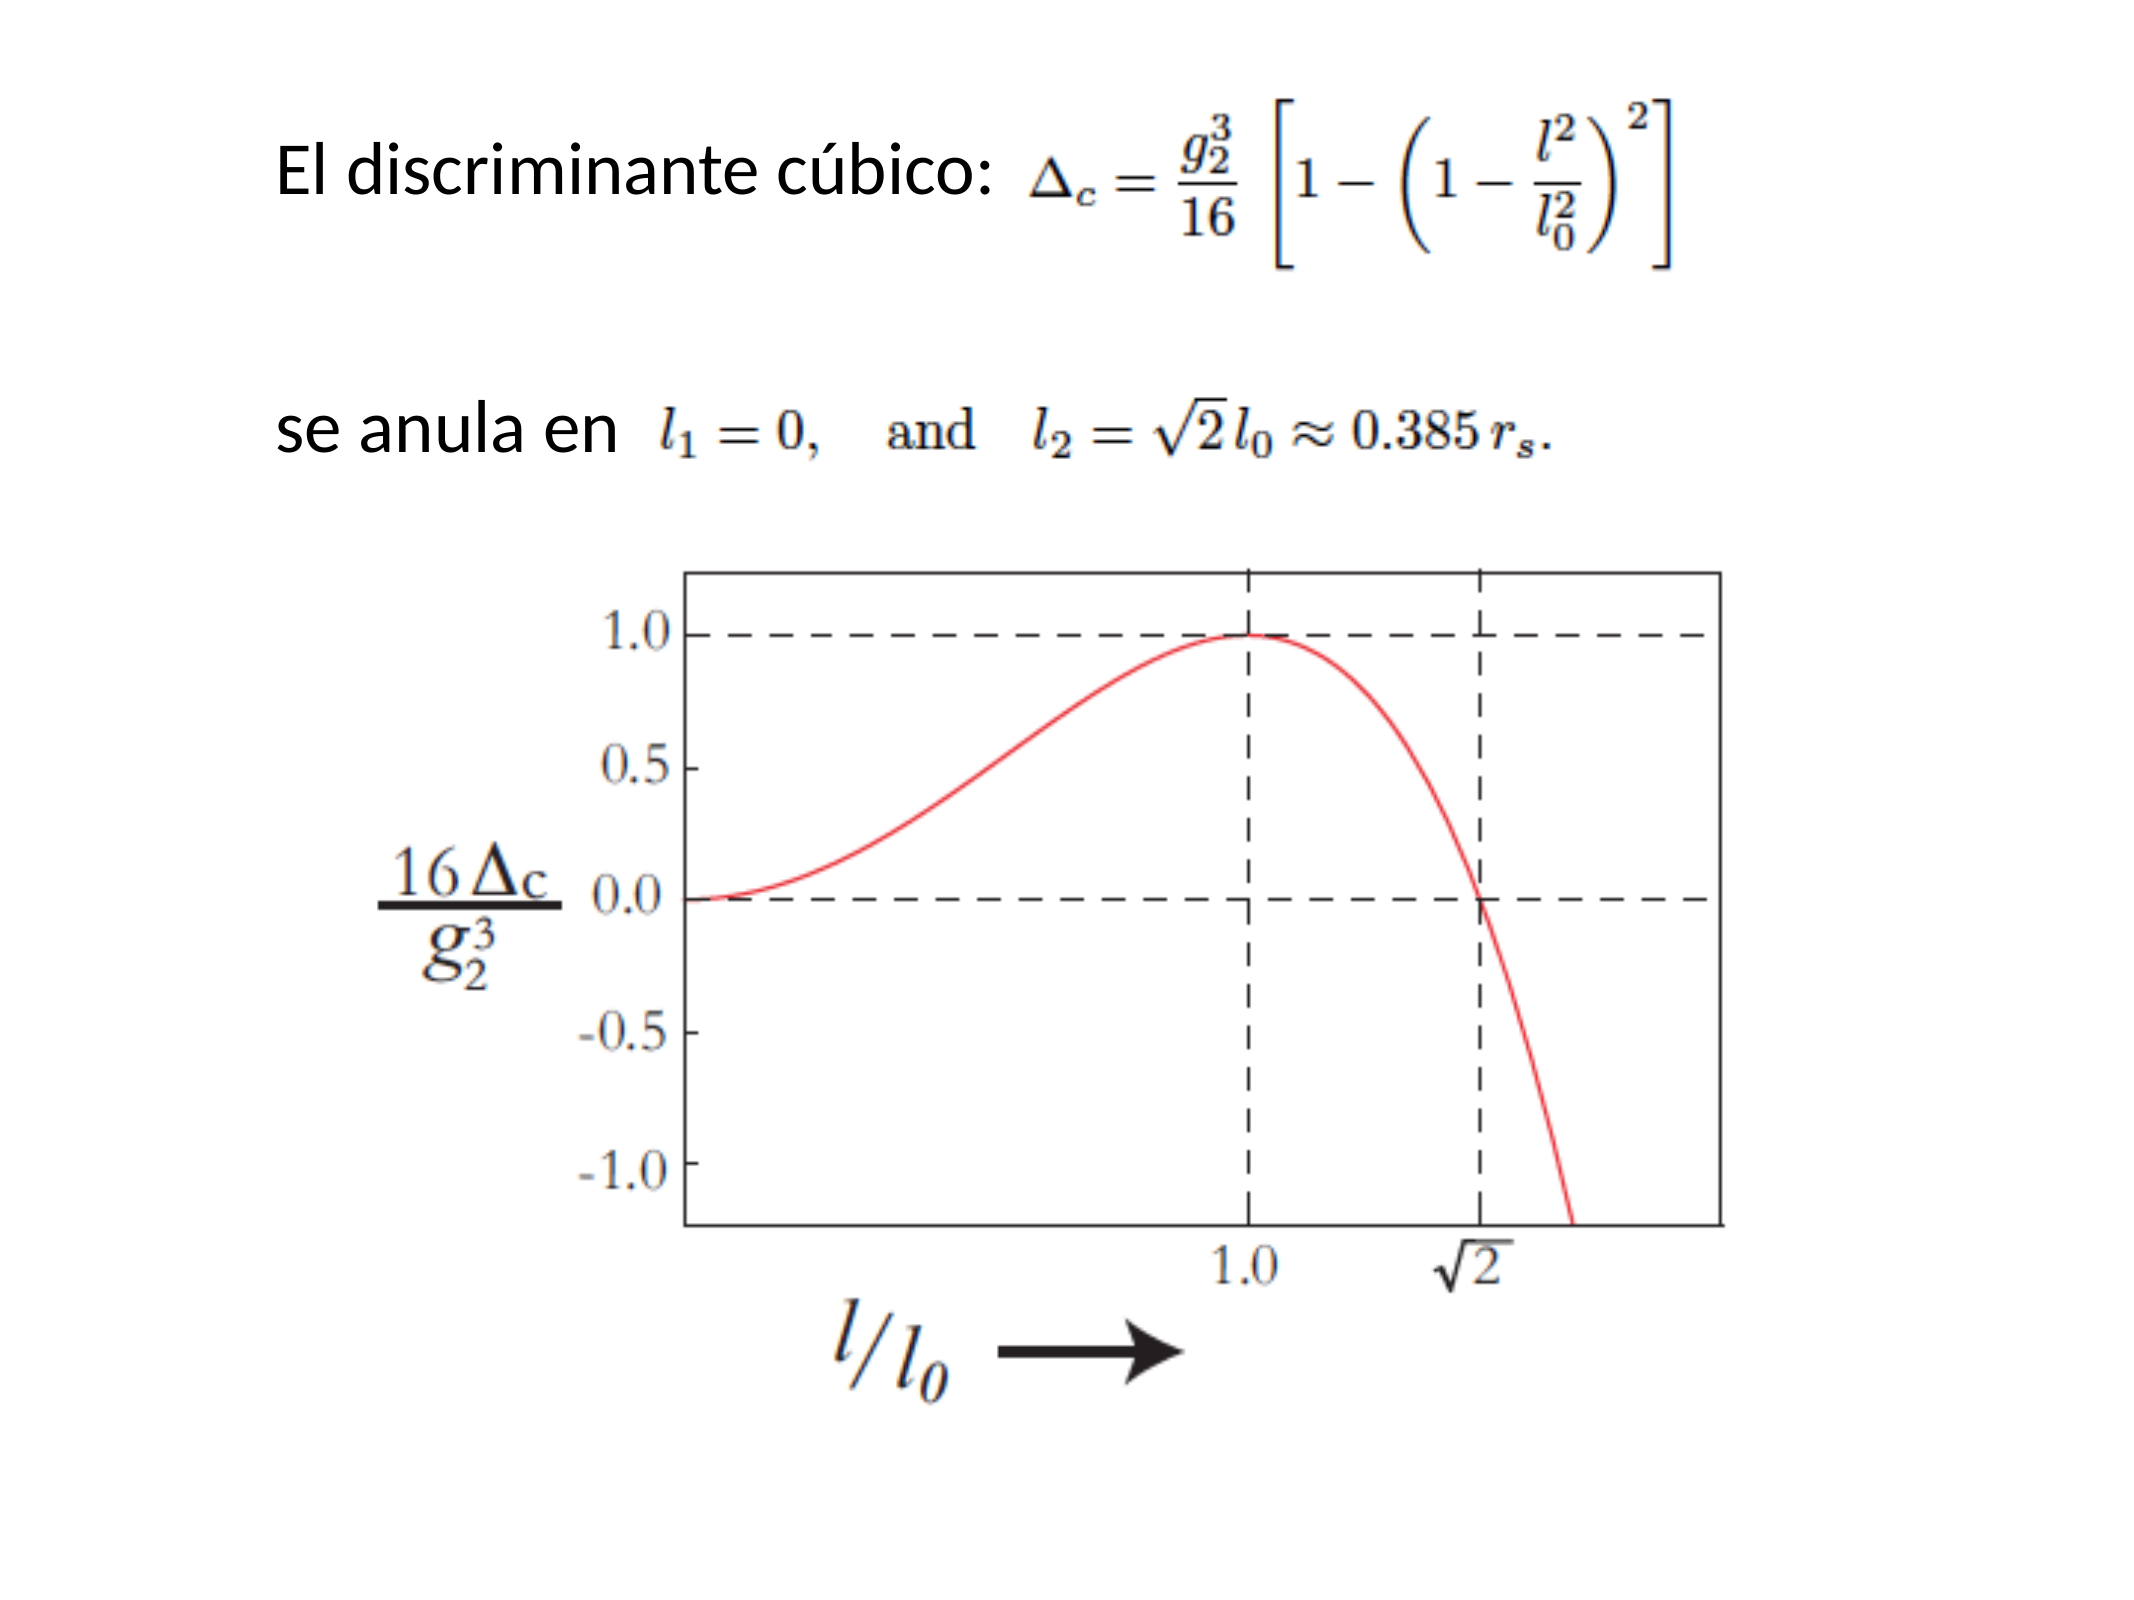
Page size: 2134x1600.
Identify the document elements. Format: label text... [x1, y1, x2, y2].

text_box se anula en [253, 366, 659, 478]
text_box El discriminante cúbico: [253, 108, 996, 220]
picture [284, 534, 1788, 1421]
picture [638, 381, 1566, 483]
picture [1001, 90, 1692, 290]
